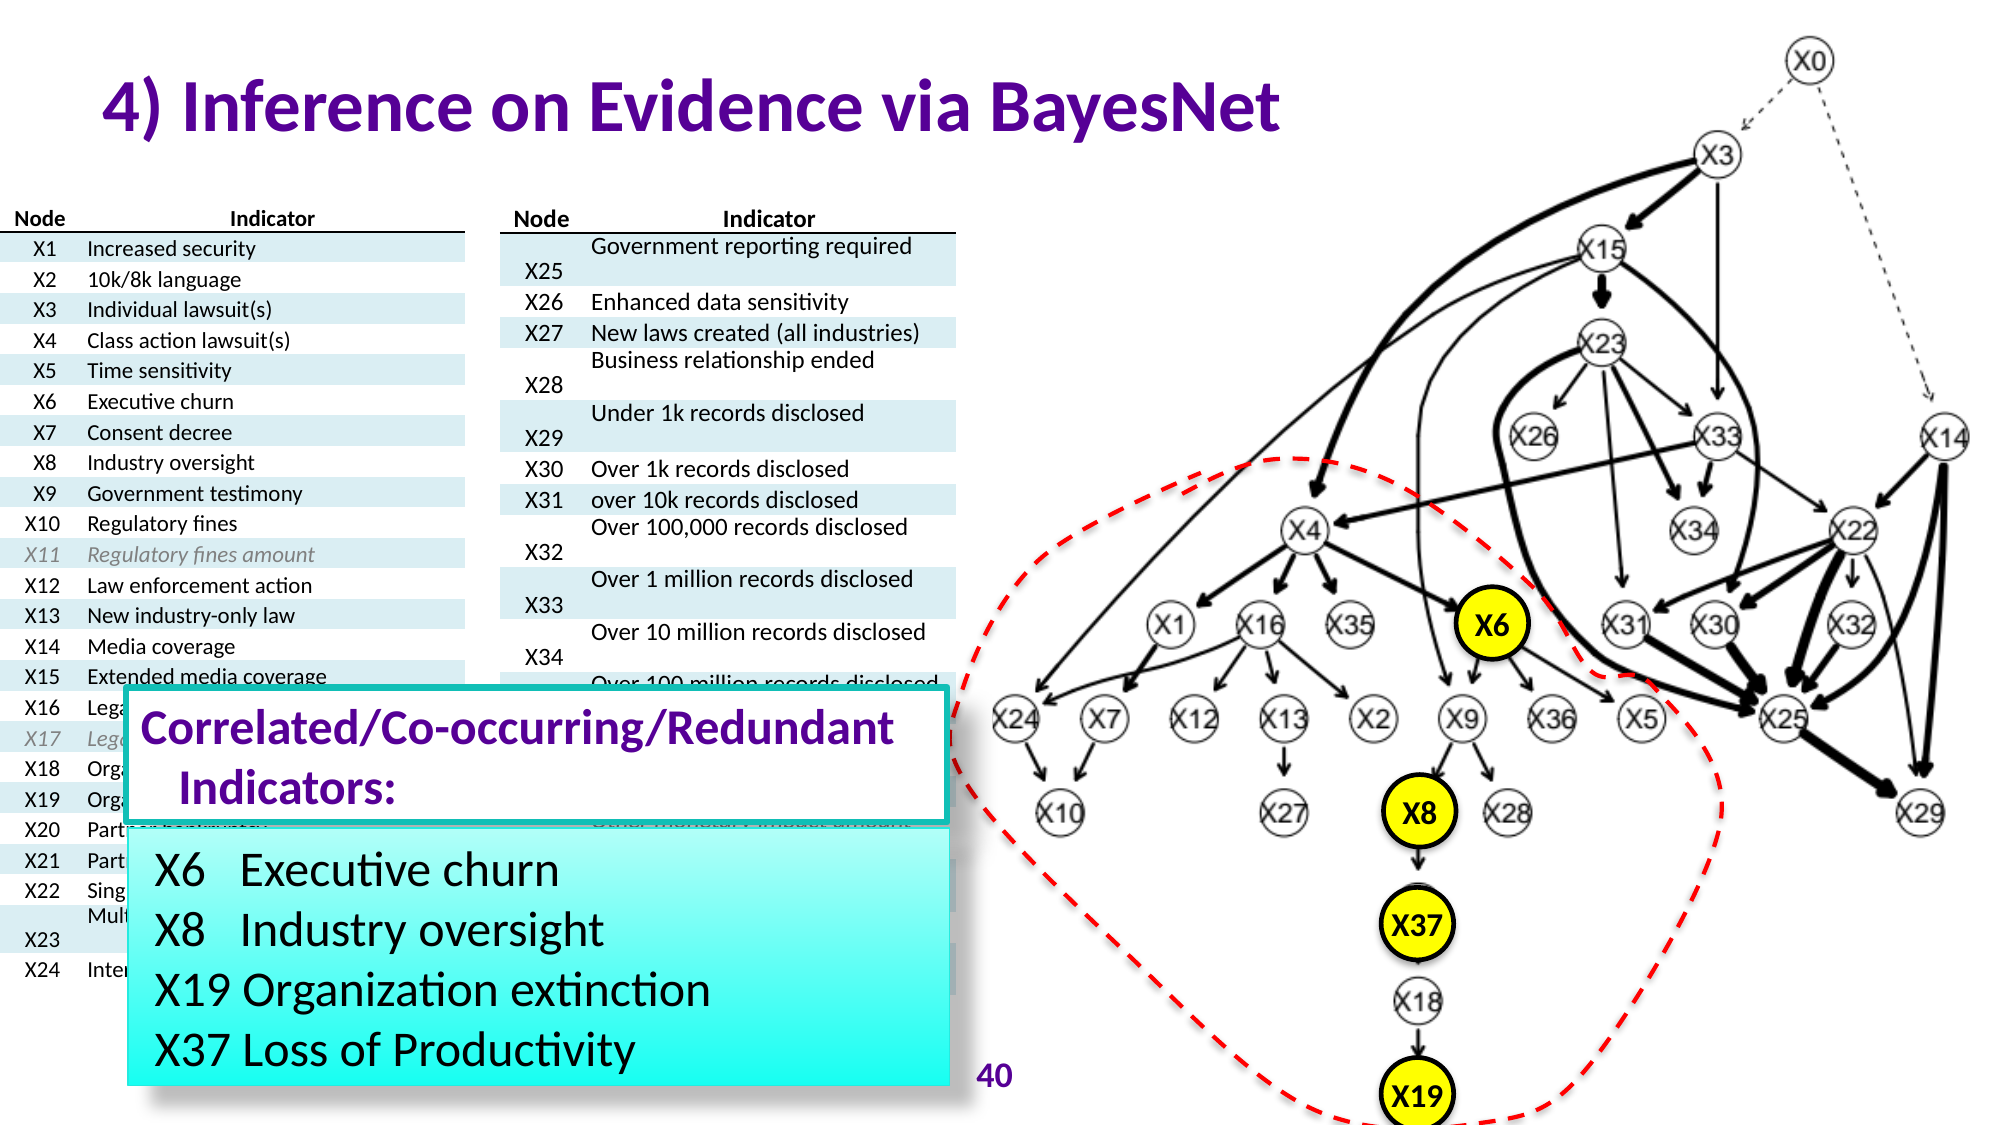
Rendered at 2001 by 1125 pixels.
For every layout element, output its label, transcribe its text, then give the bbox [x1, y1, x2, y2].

table_cell X13 [0, 599, 80, 629]
table_cell 10k/8k language [80, 262, 465, 293]
table_cell Organization extinction [80, 782, 126, 813]
table_cell Legal settlements amount [80, 721, 126, 752]
table_cell X34 [500, 619, 583, 672]
table_cell Legal settlements [80, 691, 126, 721]
table_cell X8 [0, 446, 80, 477]
table_cell Enhanced data sensitivity [583, 286, 956, 317]
table_cell over 10k records disclosed [583, 484, 956, 515]
table_cell Business relationship ended [583, 348, 956, 400]
table_cell X24 [0, 953, 80, 983]
table_cell Industry oversight [80, 446, 465, 477]
table_cell X12 [0, 568, 80, 599]
table_cell X29 [500, 400, 583, 452]
table_cell Increased security [80, 233, 465, 262]
table_cell X2 [0, 262, 80, 293]
table_cell X17 [0, 721, 80, 752]
table_header Indicator [583, 200, 956, 232]
table_cell X22 [0, 874, 80, 905]
table_cell Multiple domestic jurisdictions affected [80, 905, 127, 953]
table_cell Regulatory fines amount [80, 538, 465, 568]
table_cell Over 100 million records disclosed [583, 672, 956, 697]
slide_number 40 [982, 1043, 986, 1103]
table_cell Single domestic jurisdiction affected [80, 874, 127, 905]
table_cell X35 [500, 672, 583, 687]
table_cell X18 [0, 752, 80, 782]
table_cell Over 100,000 records disclosed [583, 515, 956, 567]
table_cell X15 [0, 660, 80, 691]
table_cell X10 [0, 507, 80, 538]
table_cell Executive churn [80, 385, 465, 415]
text_box [959, 626, 987, 713]
text_box Correlated/Co-occurring/Redundant Indicators: [126, 687, 948, 823]
table_cell X19 [0, 782, 80, 813]
table_cell X21 [0, 844, 80, 874]
table_cell Class action lawsuit(s) [80, 324, 465, 354]
table_cell Over 1k records disclosed [583, 452, 956, 484]
table_cell Law enforcement action [80, 568, 465, 599]
table_cell X14 [0, 629, 80, 660]
text_box X6 Executive churn X8 Industry oversight X19 Organization extinction X37 Loss of Productivity [127, 827, 950, 1086]
table_cell Organization bankruptcy [80, 752, 126, 782]
table_header Indicator [80, 200, 465, 231]
picture [992, 26, 2000, 1125]
table_cell X30 [500, 452, 583, 484]
table_cell Over 10 million records disclosed [583, 619, 956, 672]
table_cell Over 1 million records disclosed [583, 567, 956, 619]
table_cell X20 [0, 813, 80, 844]
table_cell X33 [500, 567, 583, 619]
table_cell New laws created (all industries) [583, 317, 956, 348]
table_cell Under 1k records disclosed [583, 400, 956, 452]
table_cell X26 [500, 286, 583, 317]
table_header Node [0, 200, 80, 231]
table_cell X5 [0, 354, 80, 385]
table_cell X4 [0, 324, 80, 354]
table_cell X25 [500, 234, 583, 286]
table_cell X3 [0, 293, 80, 324]
title 4) Inference on Evidence via BayesNet [102, 15, 1872, 200]
table_cell Partner extinction [80, 844, 127, 874]
table_cell X28 [500, 348, 583, 400]
table_cell Regulatory fines [80, 507, 465, 538]
table_header Node [500, 200, 583, 232]
table_cell Media coverage [80, 629, 465, 660]
table_cell X7 [0, 415, 80, 446]
table_cell International jurisdictions affected [80, 953, 127, 983]
table_cell X32 [500, 515, 583, 567]
table_cell Government testimony [80, 477, 465, 507]
table_cell Time sensitivity [80, 354, 465, 385]
table_cell Consent decree [80, 415, 465, 446]
table_cell X31 [500, 484, 583, 515]
table_cell X27 [500, 317, 583, 348]
table_cell Extended media coverage [80, 660, 465, 691]
table_cell Partner bankruptcy [80, 813, 136, 844]
table_cell X9 [0, 477, 80, 507]
table_cell X11 [0, 538, 80, 568]
table_cell X1 [0, 233, 80, 262]
table_cell X16 [0, 691, 80, 721]
table_cell Individual lawsuit(s) [80, 293, 465, 324]
table_cell New industry-only law [80, 599, 465, 629]
table_cell Government reporting required [583, 234, 956, 286]
table_cell X23 [0, 905, 80, 953]
table_cell X6 [0, 385, 80, 415]
